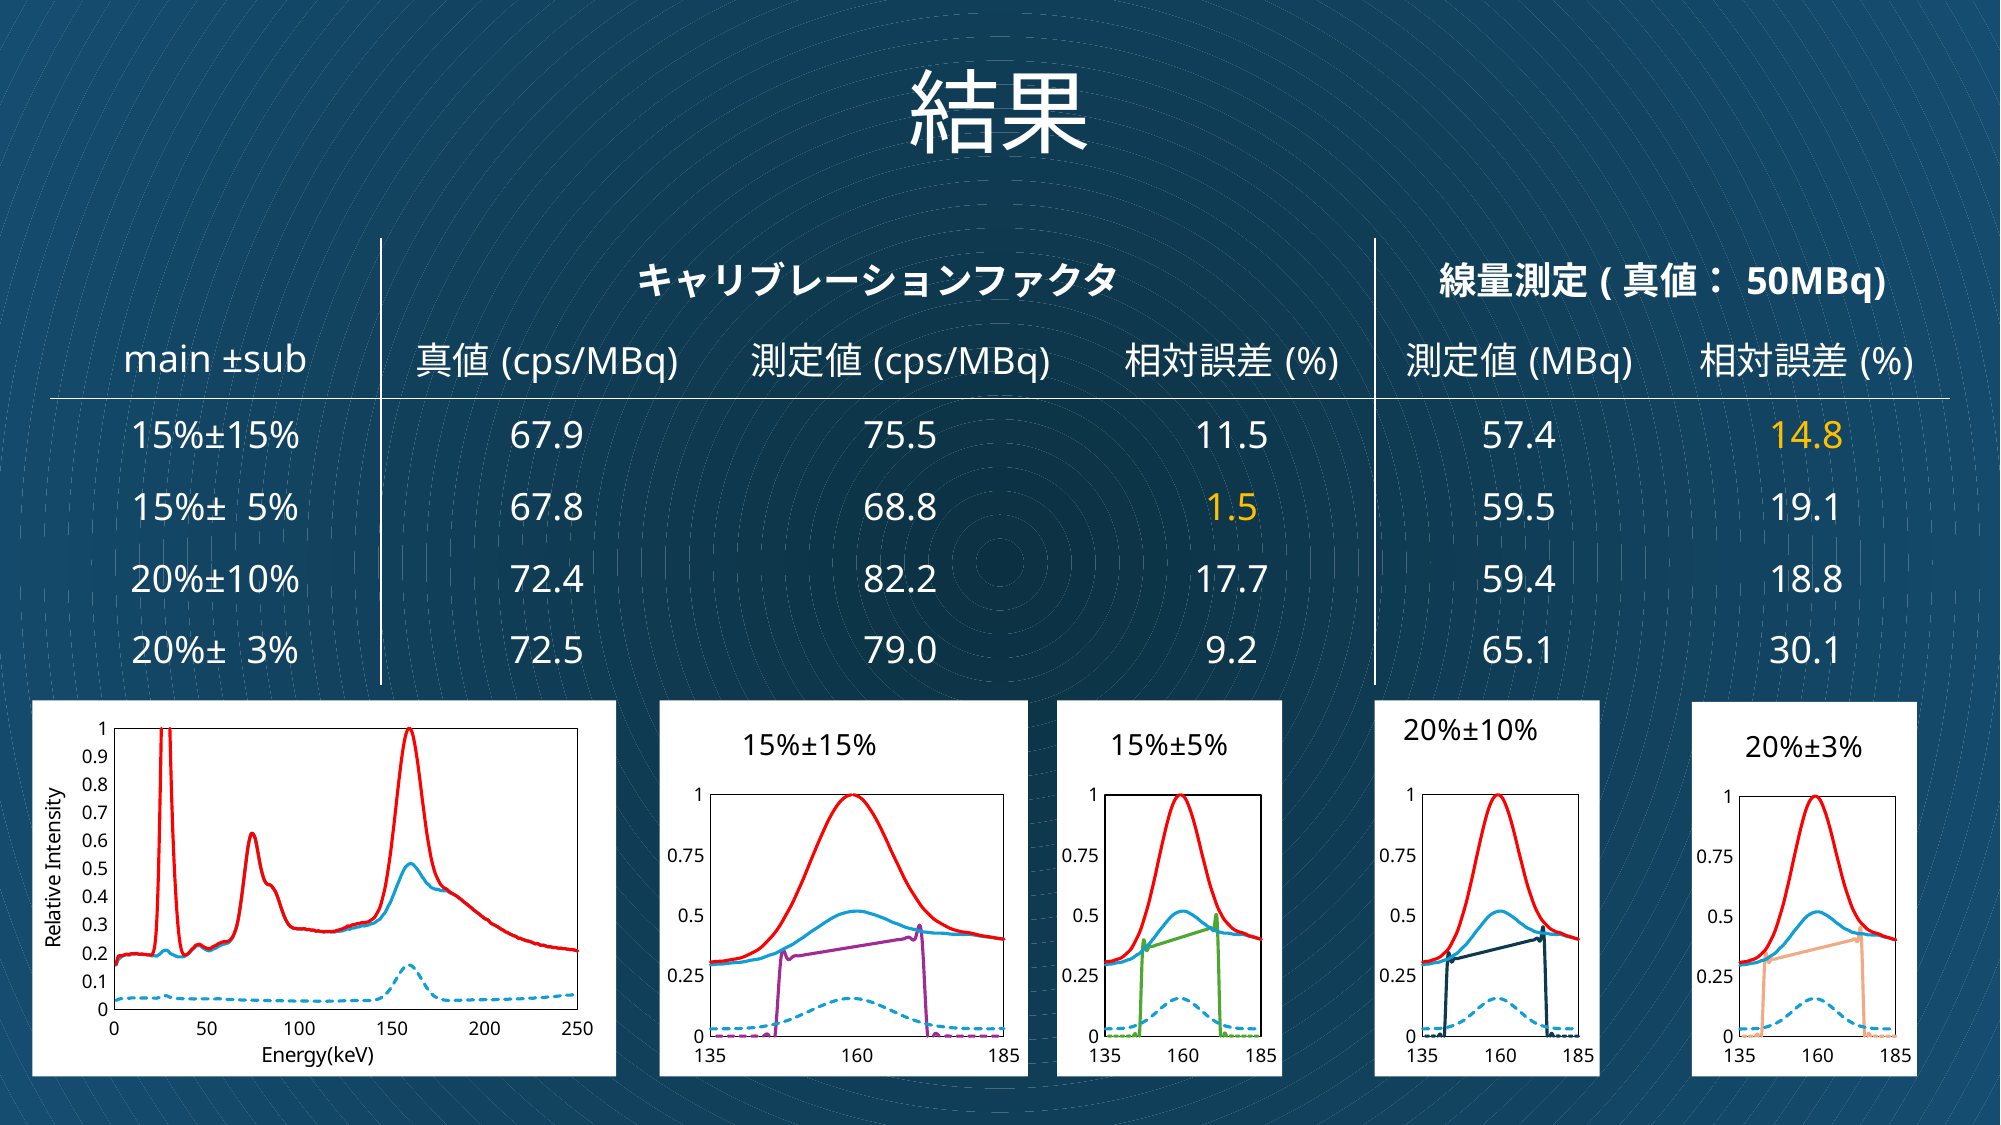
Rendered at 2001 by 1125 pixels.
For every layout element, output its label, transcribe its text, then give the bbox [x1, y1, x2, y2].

table_cell 相対誤差(%) [1663, 318, 1950, 398]
table_header キャリブレーションファクタ [382, 238, 1374, 318]
table_cell 67.9 [382, 399, 713, 470]
table_cell 65.1 [1376, 614, 1663, 685]
table_cell 15%± 5% [50, 470, 380, 542]
table_cell 9.2 [1088, 614, 1374, 685]
table_cell 14.8 [1663, 399, 1950, 470]
table_cell 11.5 [1088, 399, 1374, 470]
text_box 結果 [137, 1, 1863, 220]
table_cell 82.2 [713, 542, 1088, 614]
table_cell 72.4 [382, 542, 713, 614]
table_cell 30.1 [1663, 614, 1950, 685]
chart [31, 699, 617, 1077]
table_cell 相対誤差(%) [1088, 318, 1374, 398]
table_cell 75.5 [713, 399, 1088, 470]
table_cell 57.4 [1376, 399, 1663, 470]
table_cell 17.7 [1088, 542, 1374, 614]
table_cell 真値(cps/MBq) [382, 318, 713, 398]
table_cell 測定値(MBq) [1376, 318, 1663, 398]
table_cell 72.5 [382, 614, 713, 685]
chart [1056, 699, 1283, 1077]
table_cell 68.8 [713, 470, 1088, 542]
table_cell 20%±10% [50, 542, 380, 614]
table_cell 15%±15% [50, 399, 380, 470]
table_header 線量測定(真値：50MBq) [1376, 238, 1950, 318]
table_cell main ±sub [50, 318, 380, 398]
table_header [50, 238, 380, 318]
table_cell 測定値(cps/MBq) [713, 318, 1088, 398]
table_cell 18.8 [1663, 542, 1950, 614]
table_cell 19.1 [1663, 470, 1950, 542]
chart [659, 699, 1029, 1077]
chart [1691, 701, 1918, 1077]
table_cell 1.5 [1088, 470, 1374, 542]
table_cell 59.4 [1376, 542, 1663, 614]
table_cell 79.0 [713, 614, 1088, 685]
table_cell 59.5 [1376, 470, 1663, 542]
table_cell 67.8 [382, 470, 713, 542]
chart [1373, 699, 1600, 1077]
table_cell 20%± 3% [50, 614, 380, 685]
